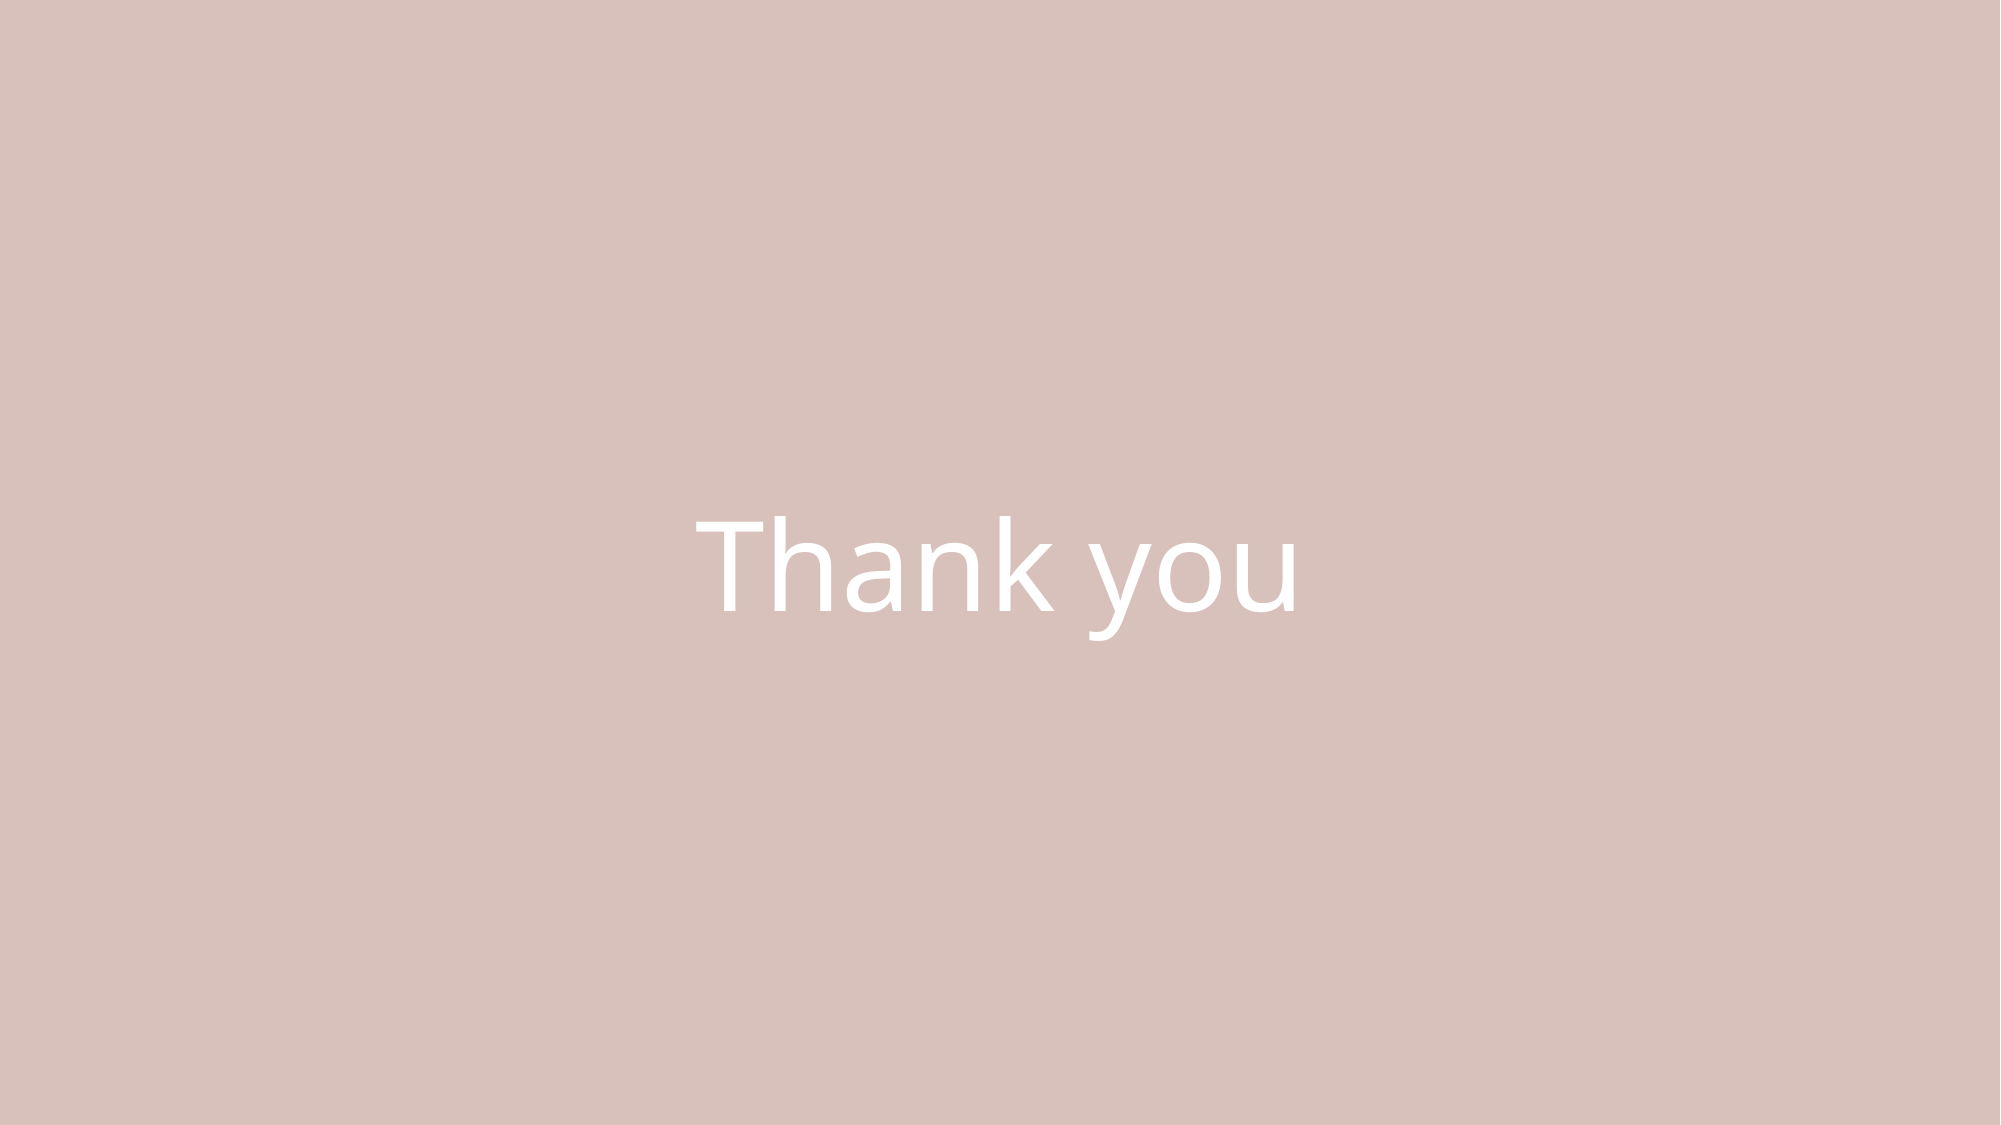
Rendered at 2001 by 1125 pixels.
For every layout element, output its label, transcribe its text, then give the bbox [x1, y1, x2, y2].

text_box [0, 0, 2000, 1125]
text_box Thank you [637, 479, 1363, 644]
